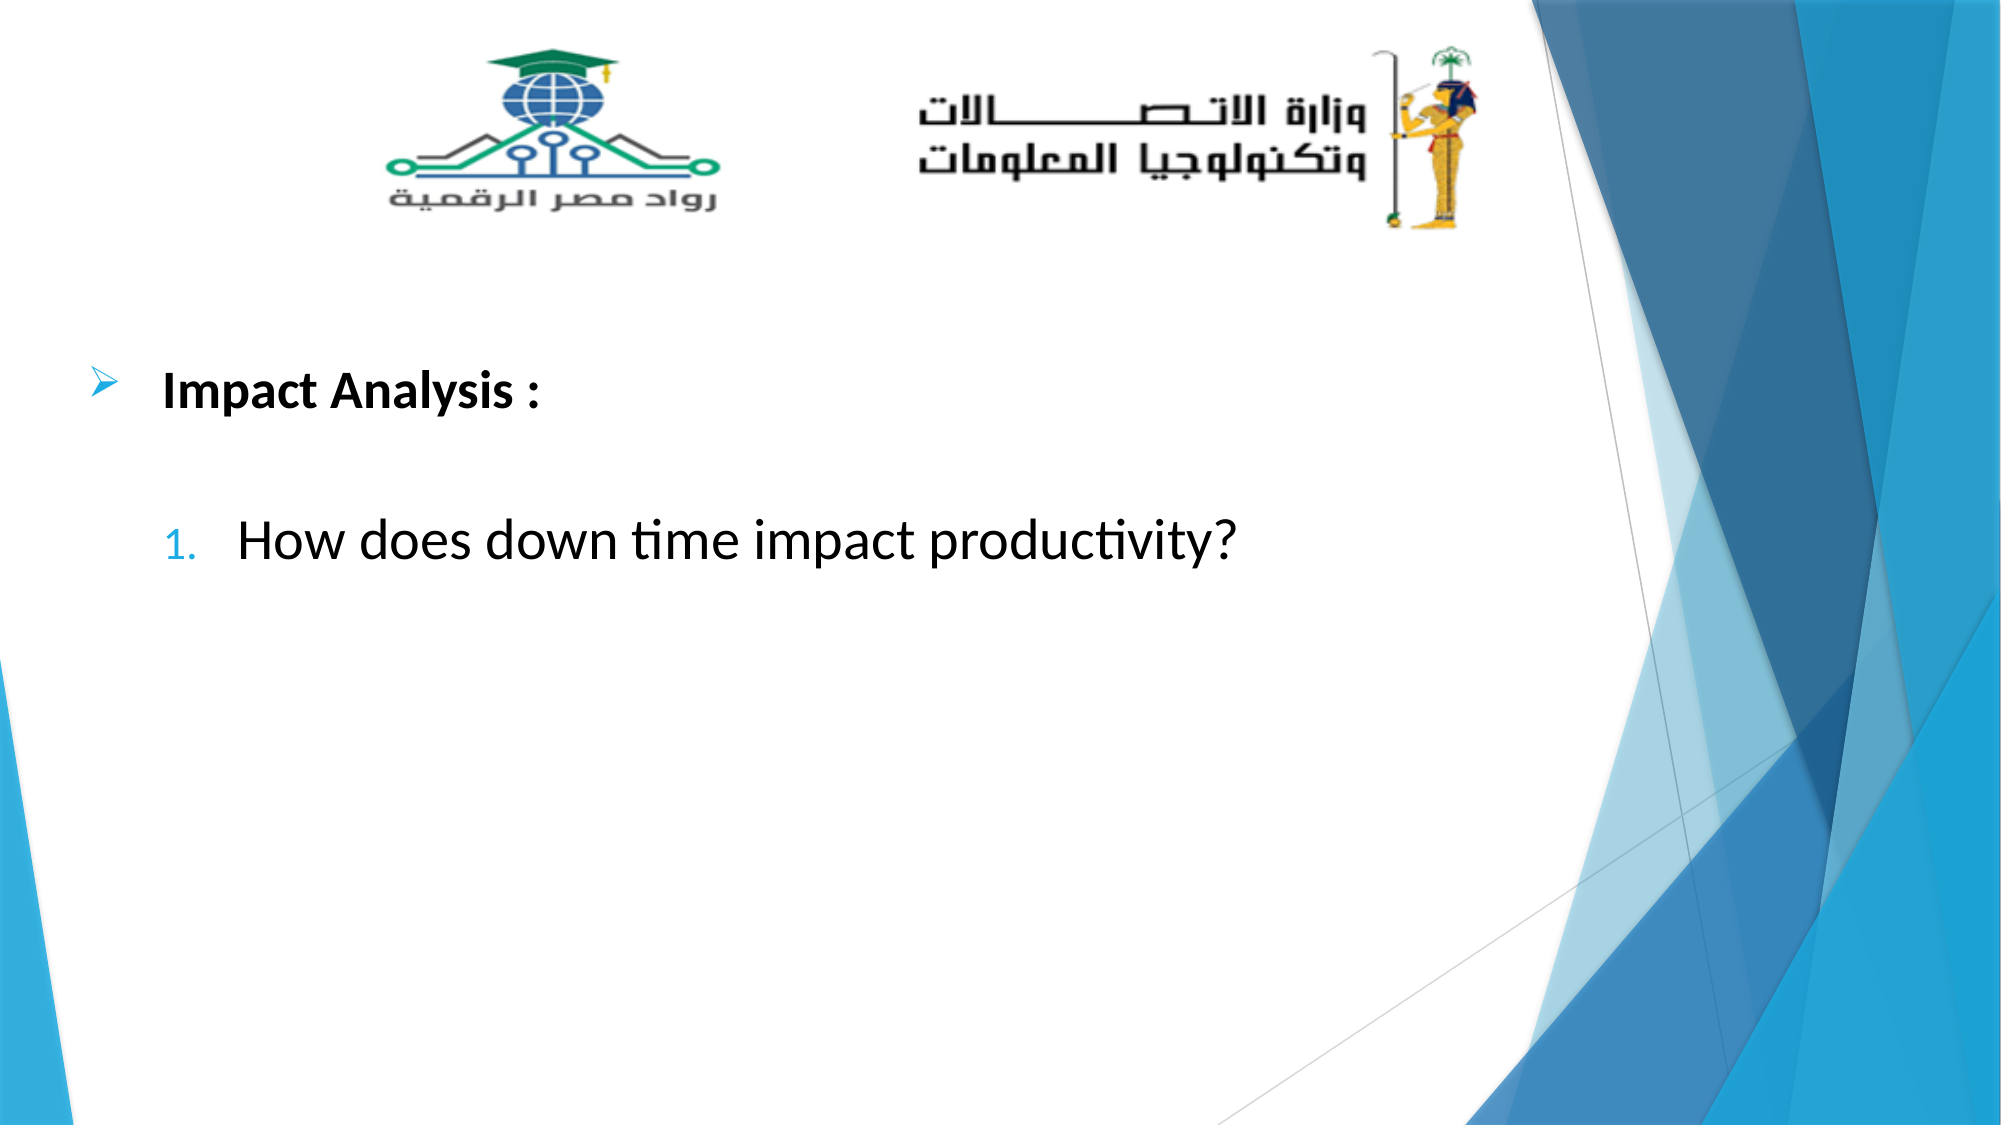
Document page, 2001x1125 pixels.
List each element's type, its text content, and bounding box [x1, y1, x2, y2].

picture [872, 18, 1518, 255]
picture [324, 22, 775, 260]
list Impact Analysis : How does down time impact productivity? [72, 53, 1972, 1083]
